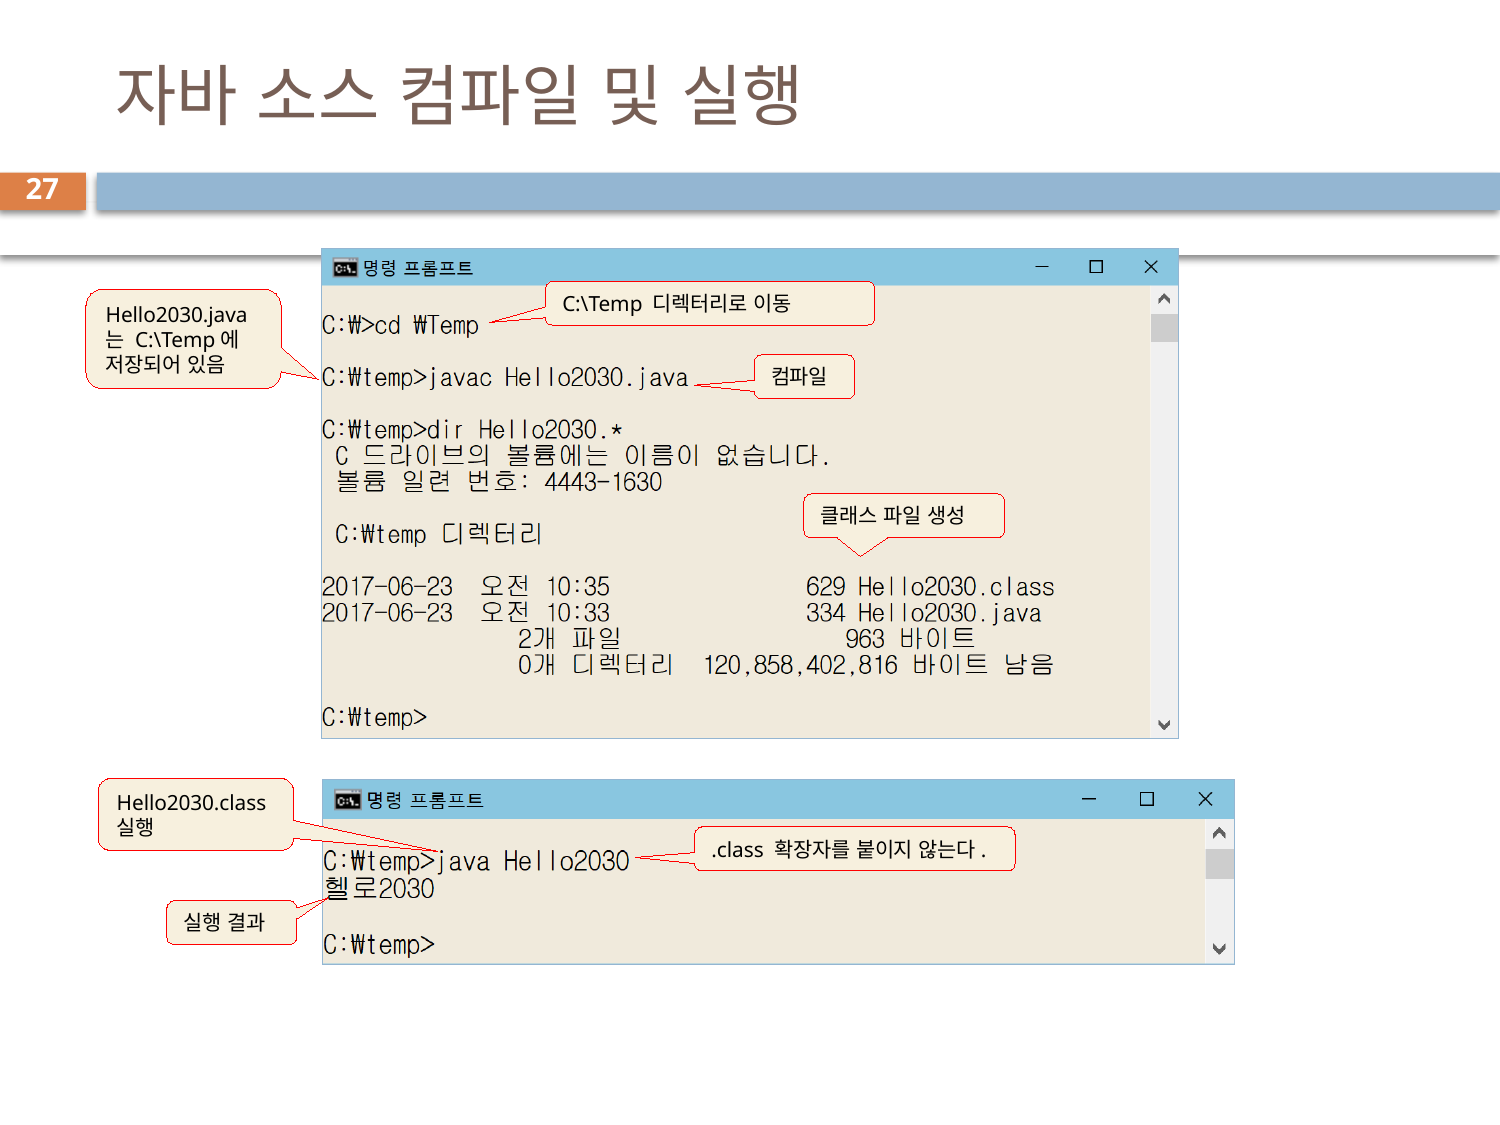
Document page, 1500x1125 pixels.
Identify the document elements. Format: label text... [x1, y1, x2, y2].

text_box [0, 0, 1500, 75]
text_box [98, 778, 1235, 965]
text_box Hello2030.java는 C:\Temp에 저장되어 있음 [85, 289, 315, 389]
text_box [321, 248, 1179, 740]
title 자바 소스 컴파일 및 실행 [100, 75, 1438, 149]
slide_number 27 [0, 170, 87, 211]
